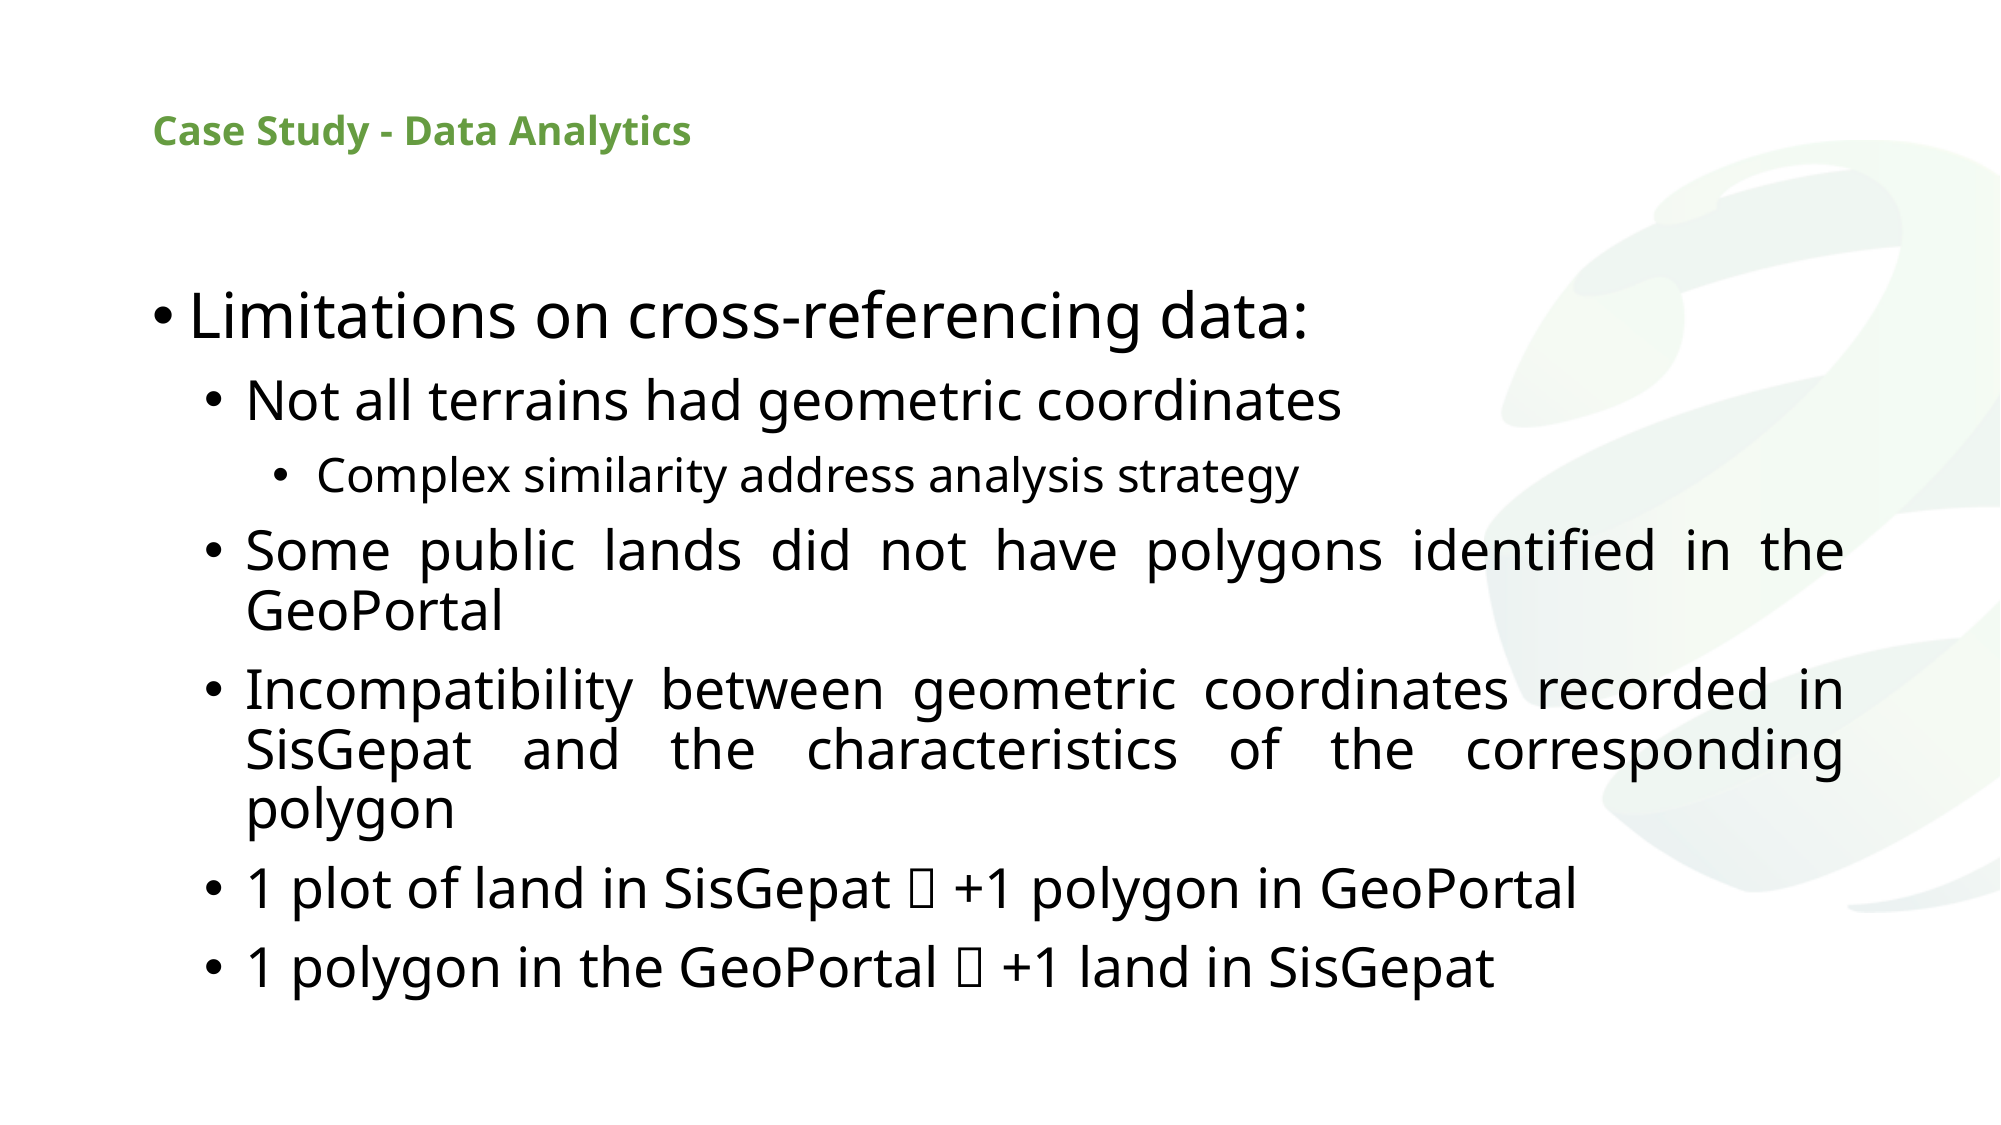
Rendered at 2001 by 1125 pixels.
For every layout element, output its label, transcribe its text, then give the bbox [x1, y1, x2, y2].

title Case Study - Data Analytics [137, 59, 1863, 211]
picture [1484, 140, 2000, 913]
text_box [282, 893, 1390, 1009]
list Limitations on cross-referencing data: Not all terrains had geometric coordinates Complex similarity address analysis strategy Some public lands did not have polygons identified in the GeoPortal Incompatibility between geometric coordinates recorded in SisGepat and the characteristics of the corresponding polygon 1 plot of land in SisGepat  +1 polygon in GeoPortal 1 polygon in the GeoPortal  +1 land in SisGepat [137, 276, 1863, 1014]
